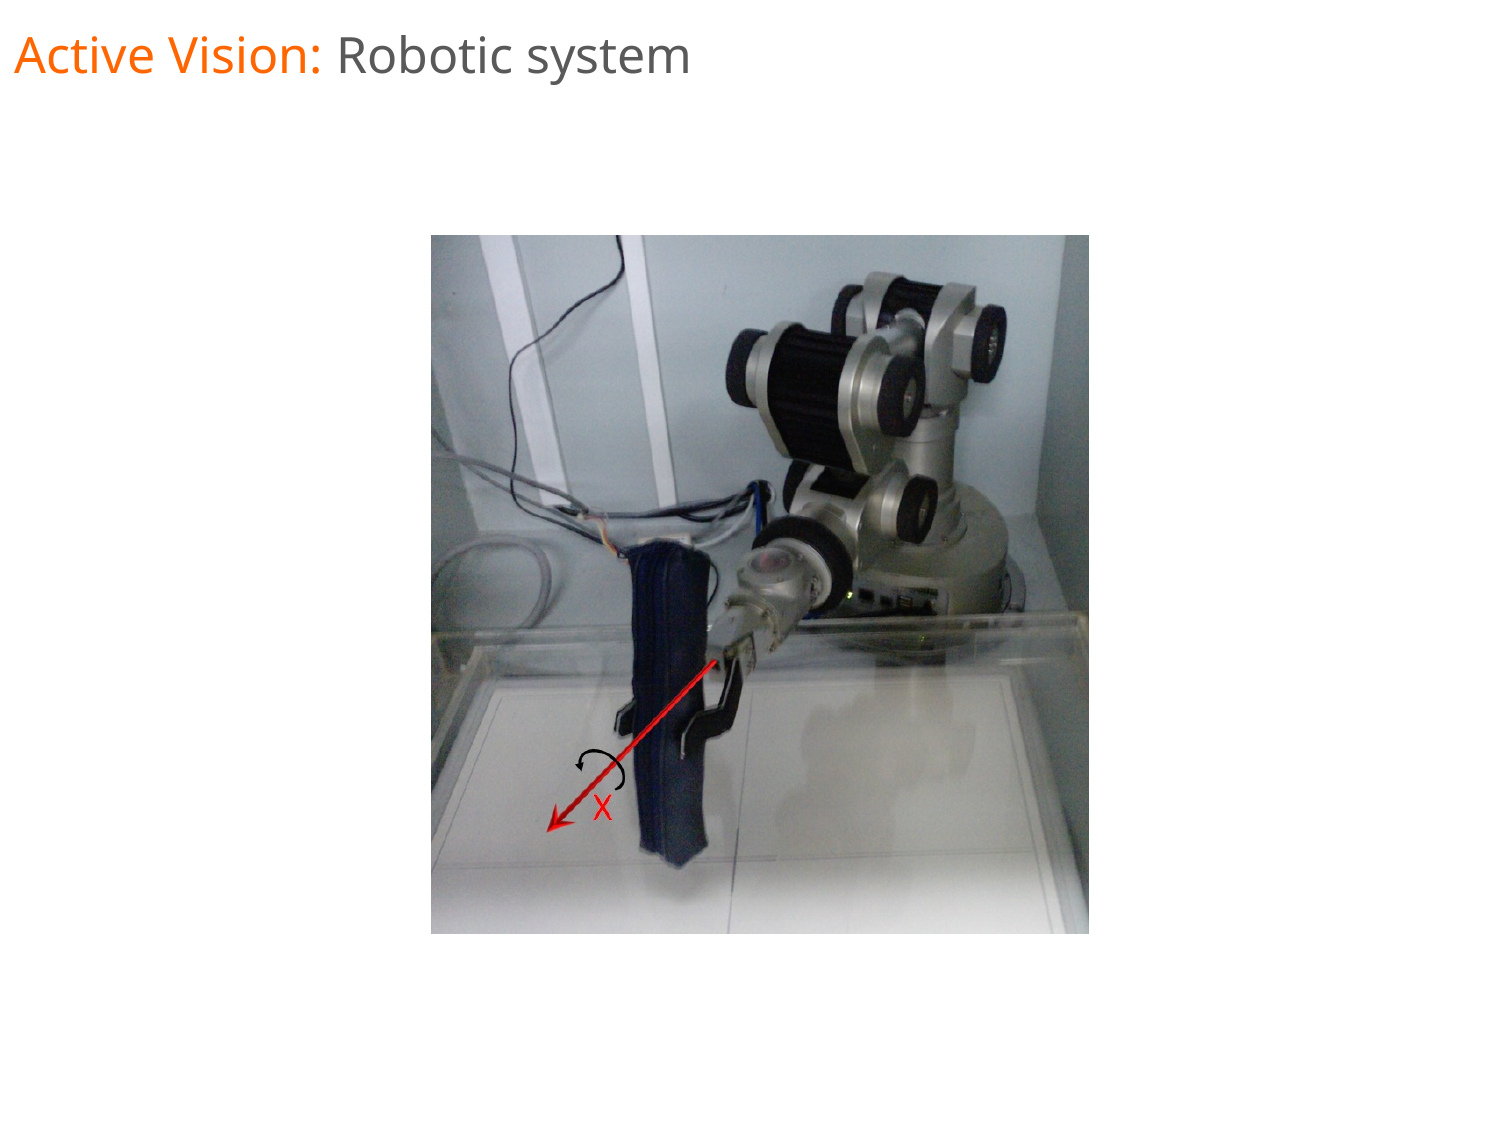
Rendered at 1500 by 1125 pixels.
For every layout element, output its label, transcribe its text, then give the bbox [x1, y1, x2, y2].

text_box Active Vision: Robotic system [0, 16, 986, 92]
picture [431, 235, 1090, 934]
